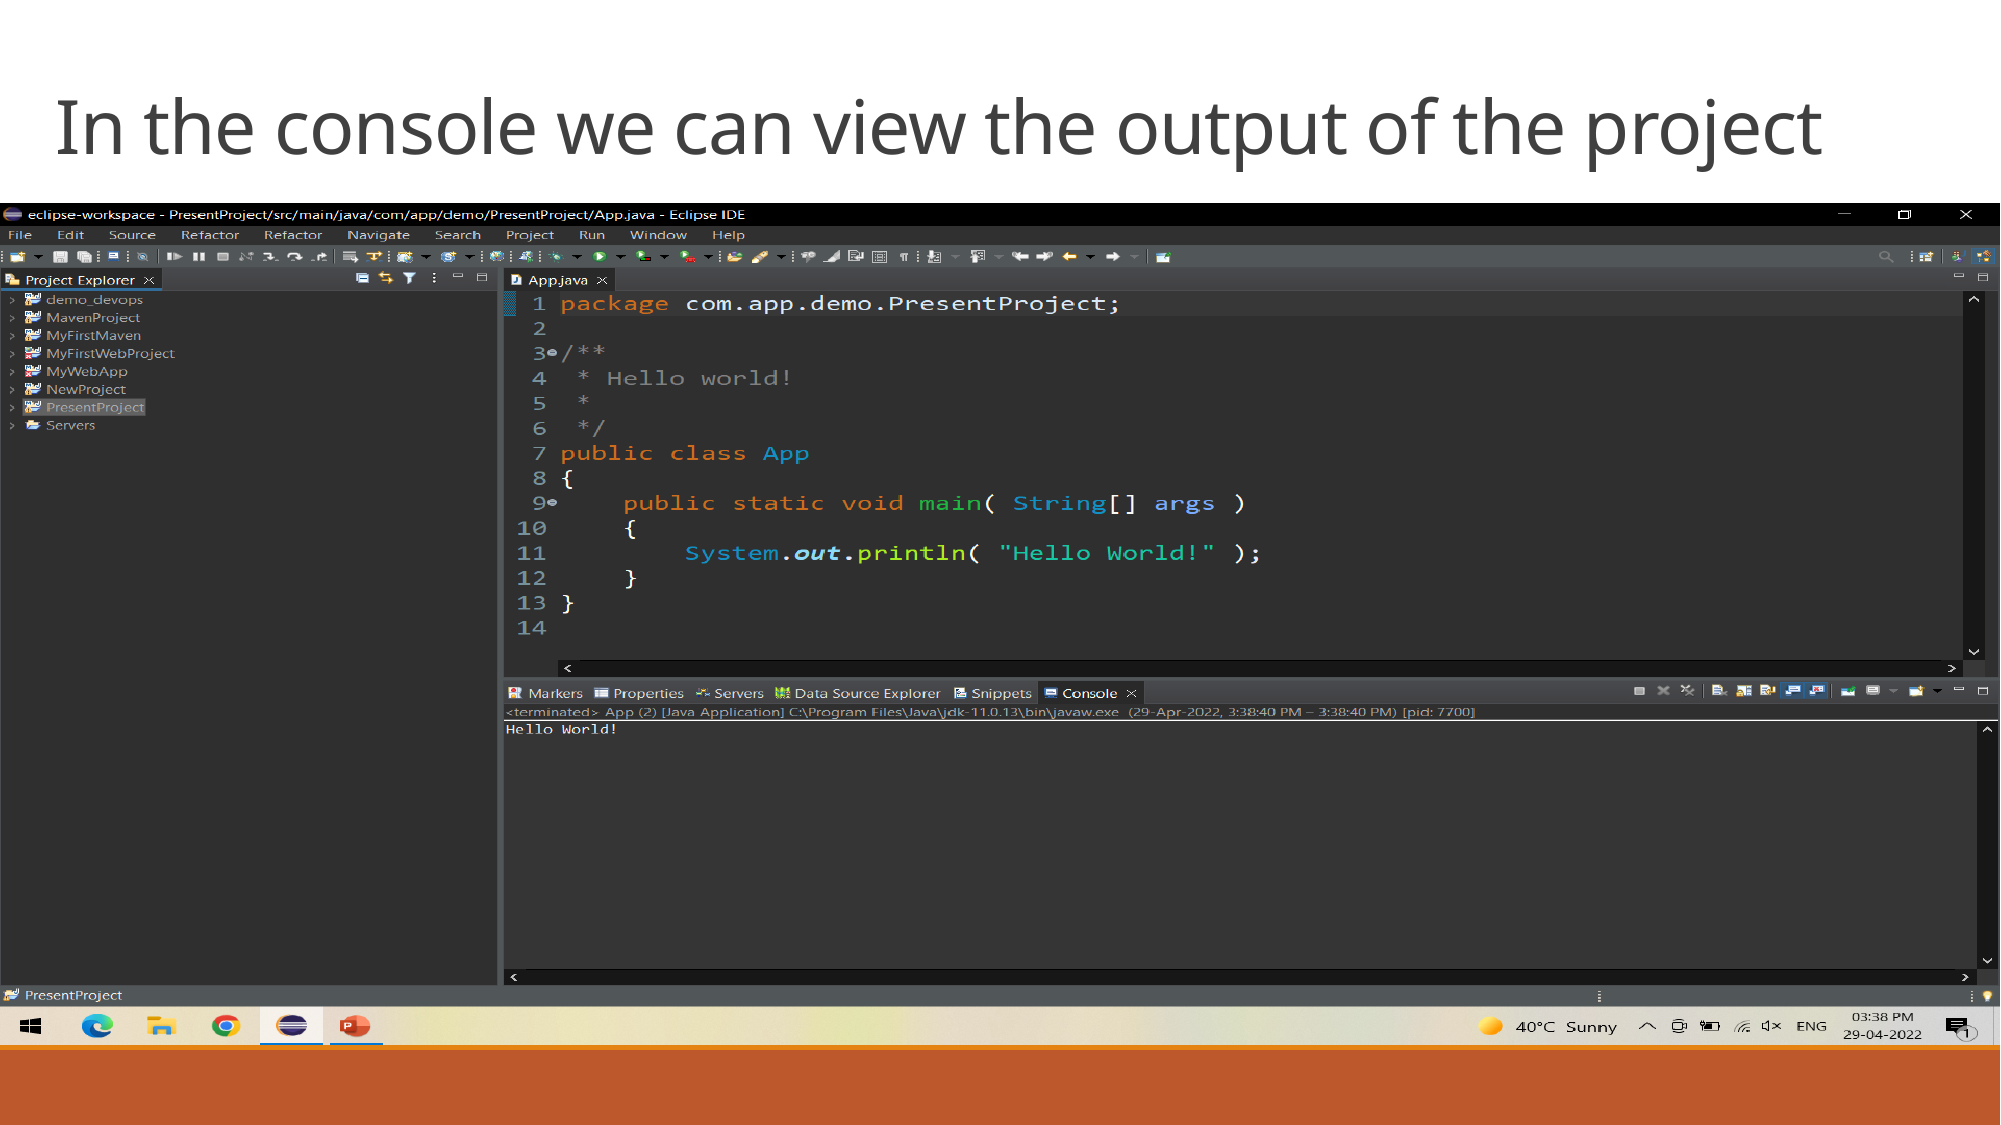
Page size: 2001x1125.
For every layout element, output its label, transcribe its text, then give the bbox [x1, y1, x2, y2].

title In the console we can view the output of the project [40, 47, 1945, 178]
picture [0, 203, 2000, 1045]
